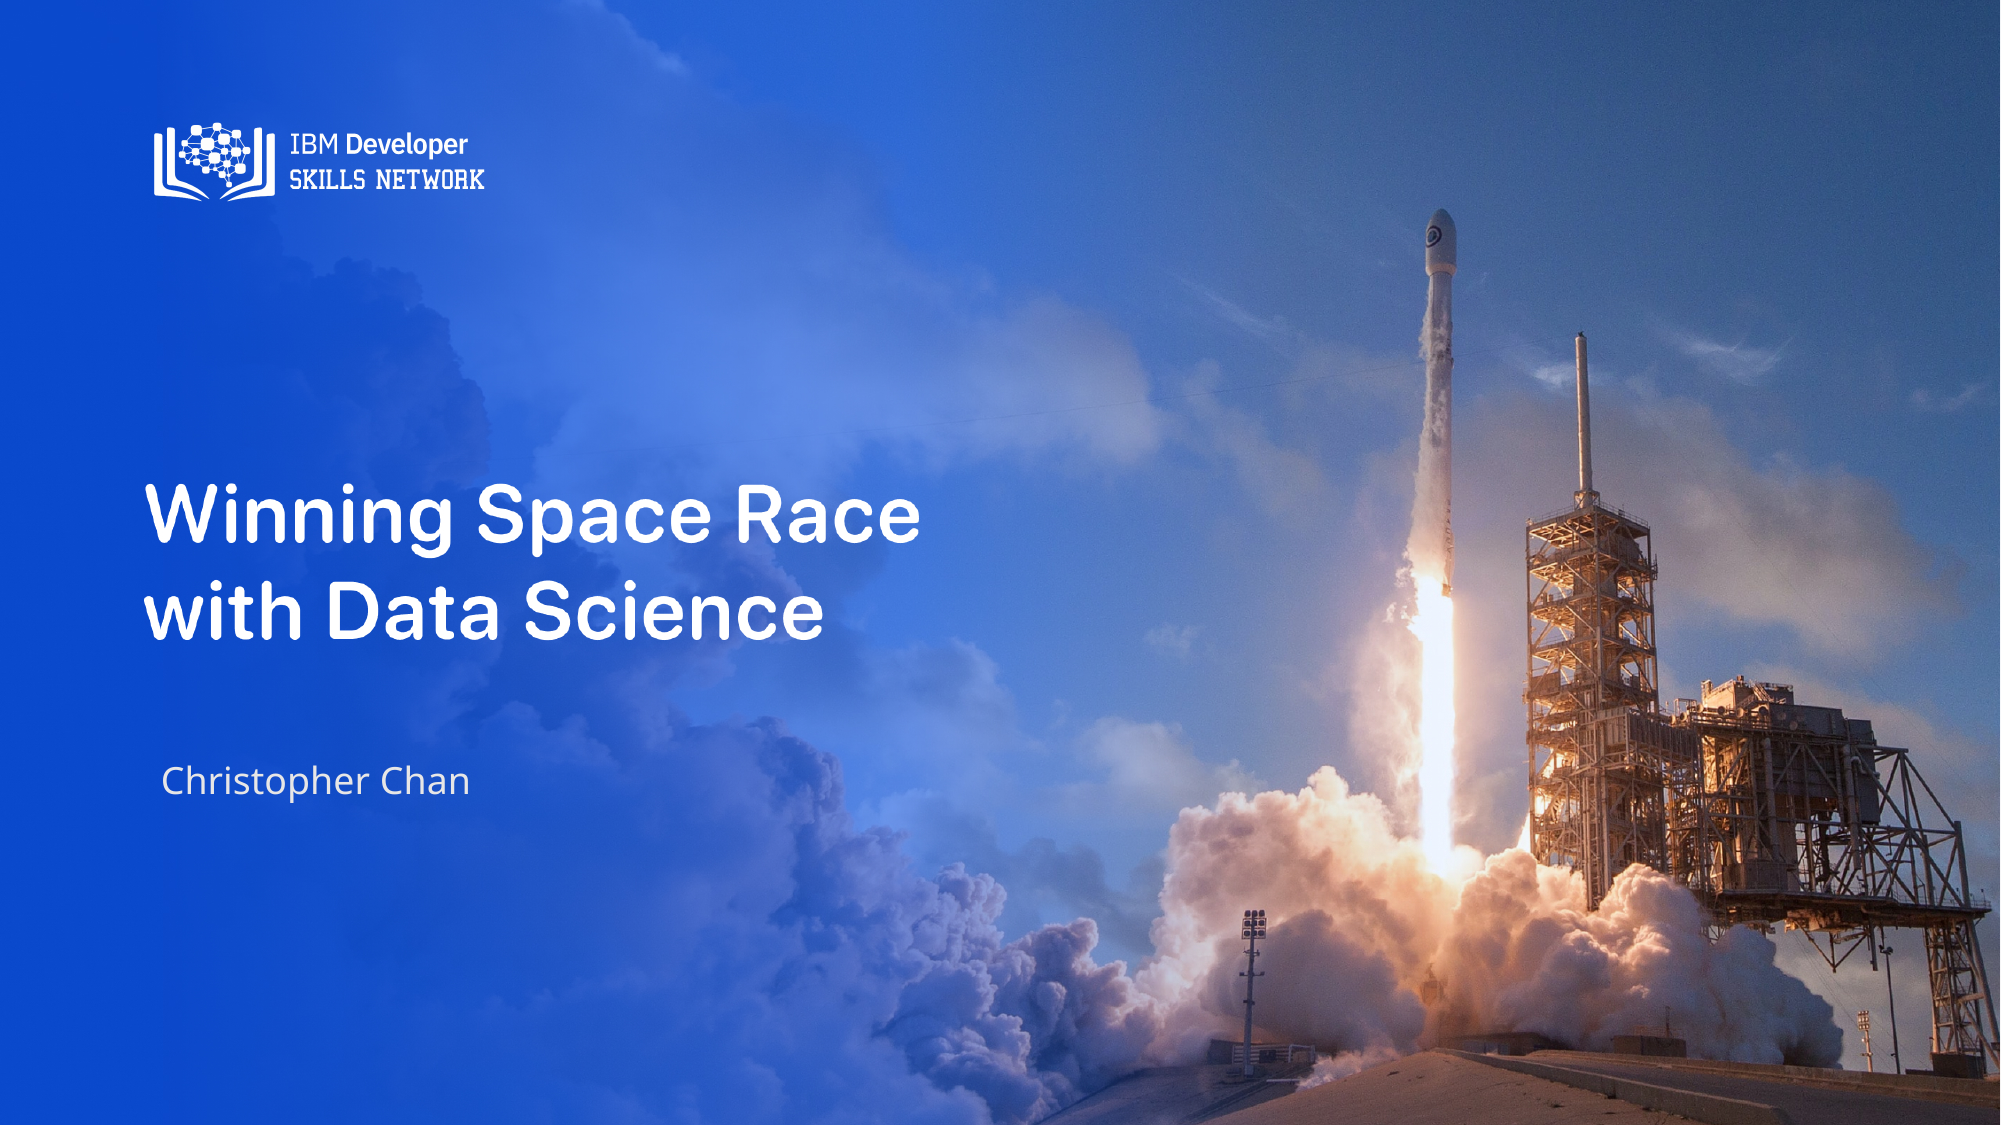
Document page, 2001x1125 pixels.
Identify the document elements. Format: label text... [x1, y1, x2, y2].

text_box Christopher Chan [145, 749, 559, 810]
picture [0, 0, 2001, 1125]
